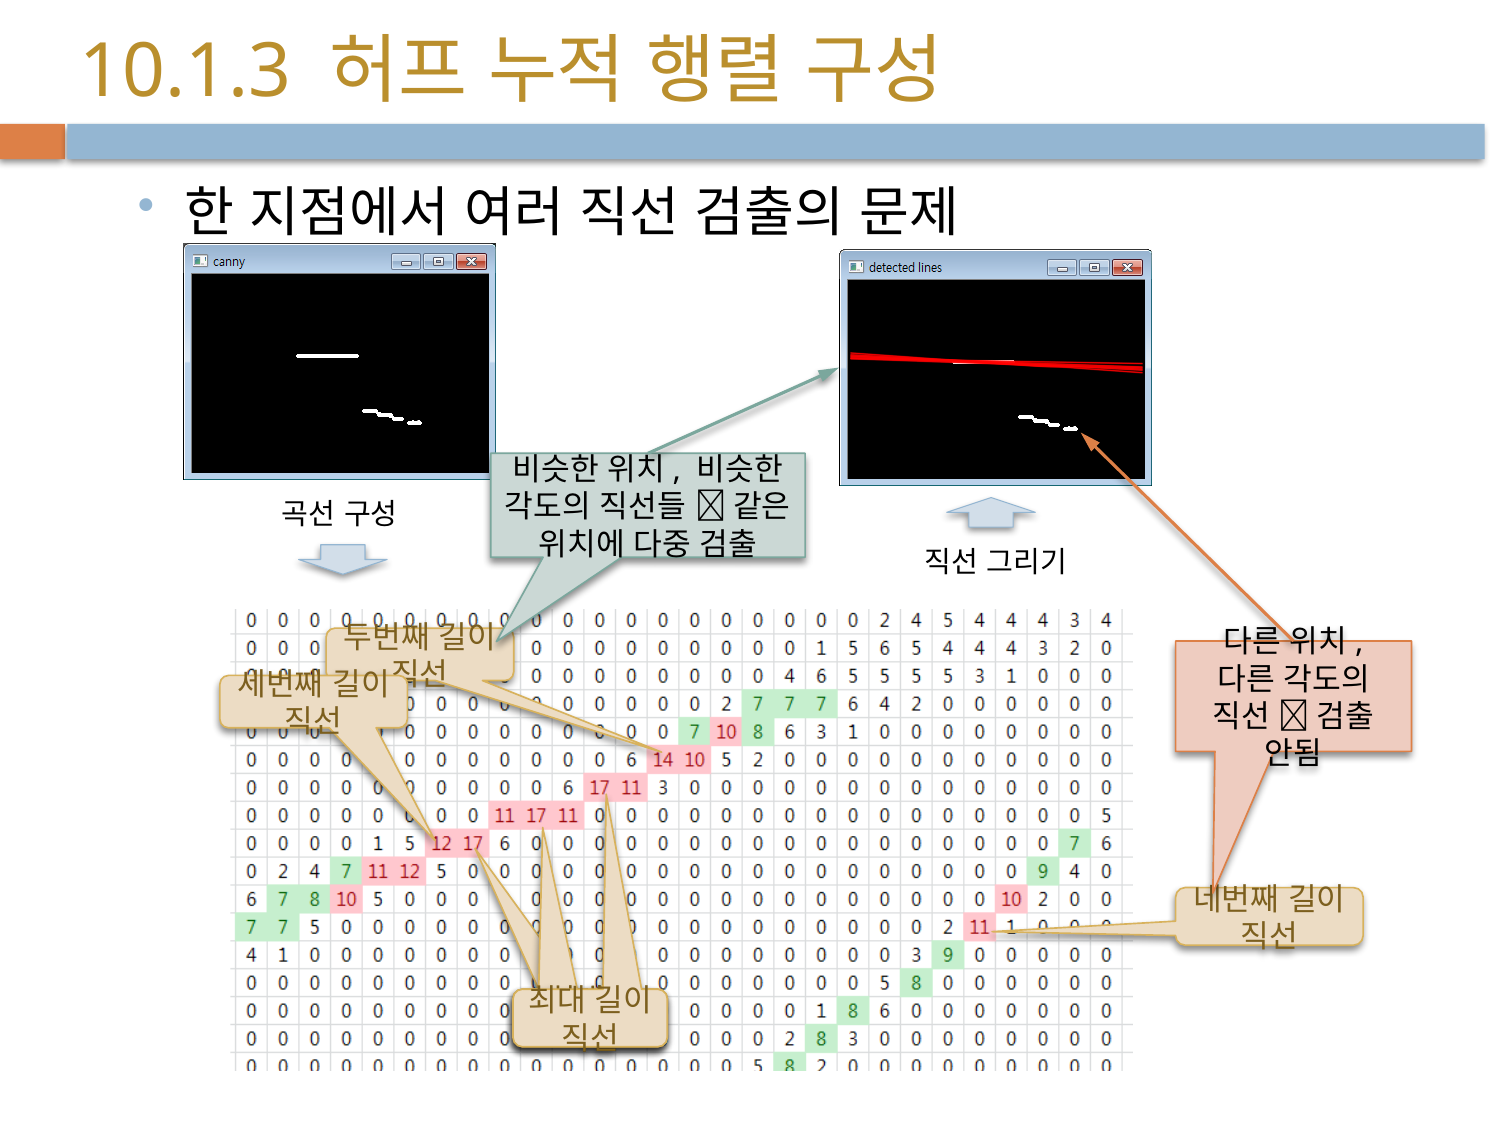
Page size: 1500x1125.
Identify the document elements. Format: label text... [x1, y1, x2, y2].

text_box 곡선 구성 [267, 489, 413, 538]
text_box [512, 988, 668, 1048]
picture [182, 243, 496, 480]
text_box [647, 367, 840, 454]
text_box 비슷한 위치, 비슷한 각도의 직선들  같은 위치에 다중 검출 [489, 452, 806, 608]
list 한 지점에서 여러 직선 검출의 문제 [64, 169, 1471, 1056]
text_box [1080, 432, 1294, 642]
text_box [945, 496, 1037, 528]
text_box 세번째 길이 직선 [219, 675, 224, 728]
picture [229, 609, 1134, 1071]
text_box [297, 543, 388, 576]
picture [838, 249, 1152, 486]
text_box 네번째 길이 직선 [1138, 886, 1364, 947]
title 10.1.3 허프 누적 행렬 구성 [64, 7, 1471, 126]
text_box 다른 위치, 다른 각도의 직선  검출 안됨 [1174, 640, 1413, 894]
text_box 직선 그리기 [909, 535, 1074, 586]
